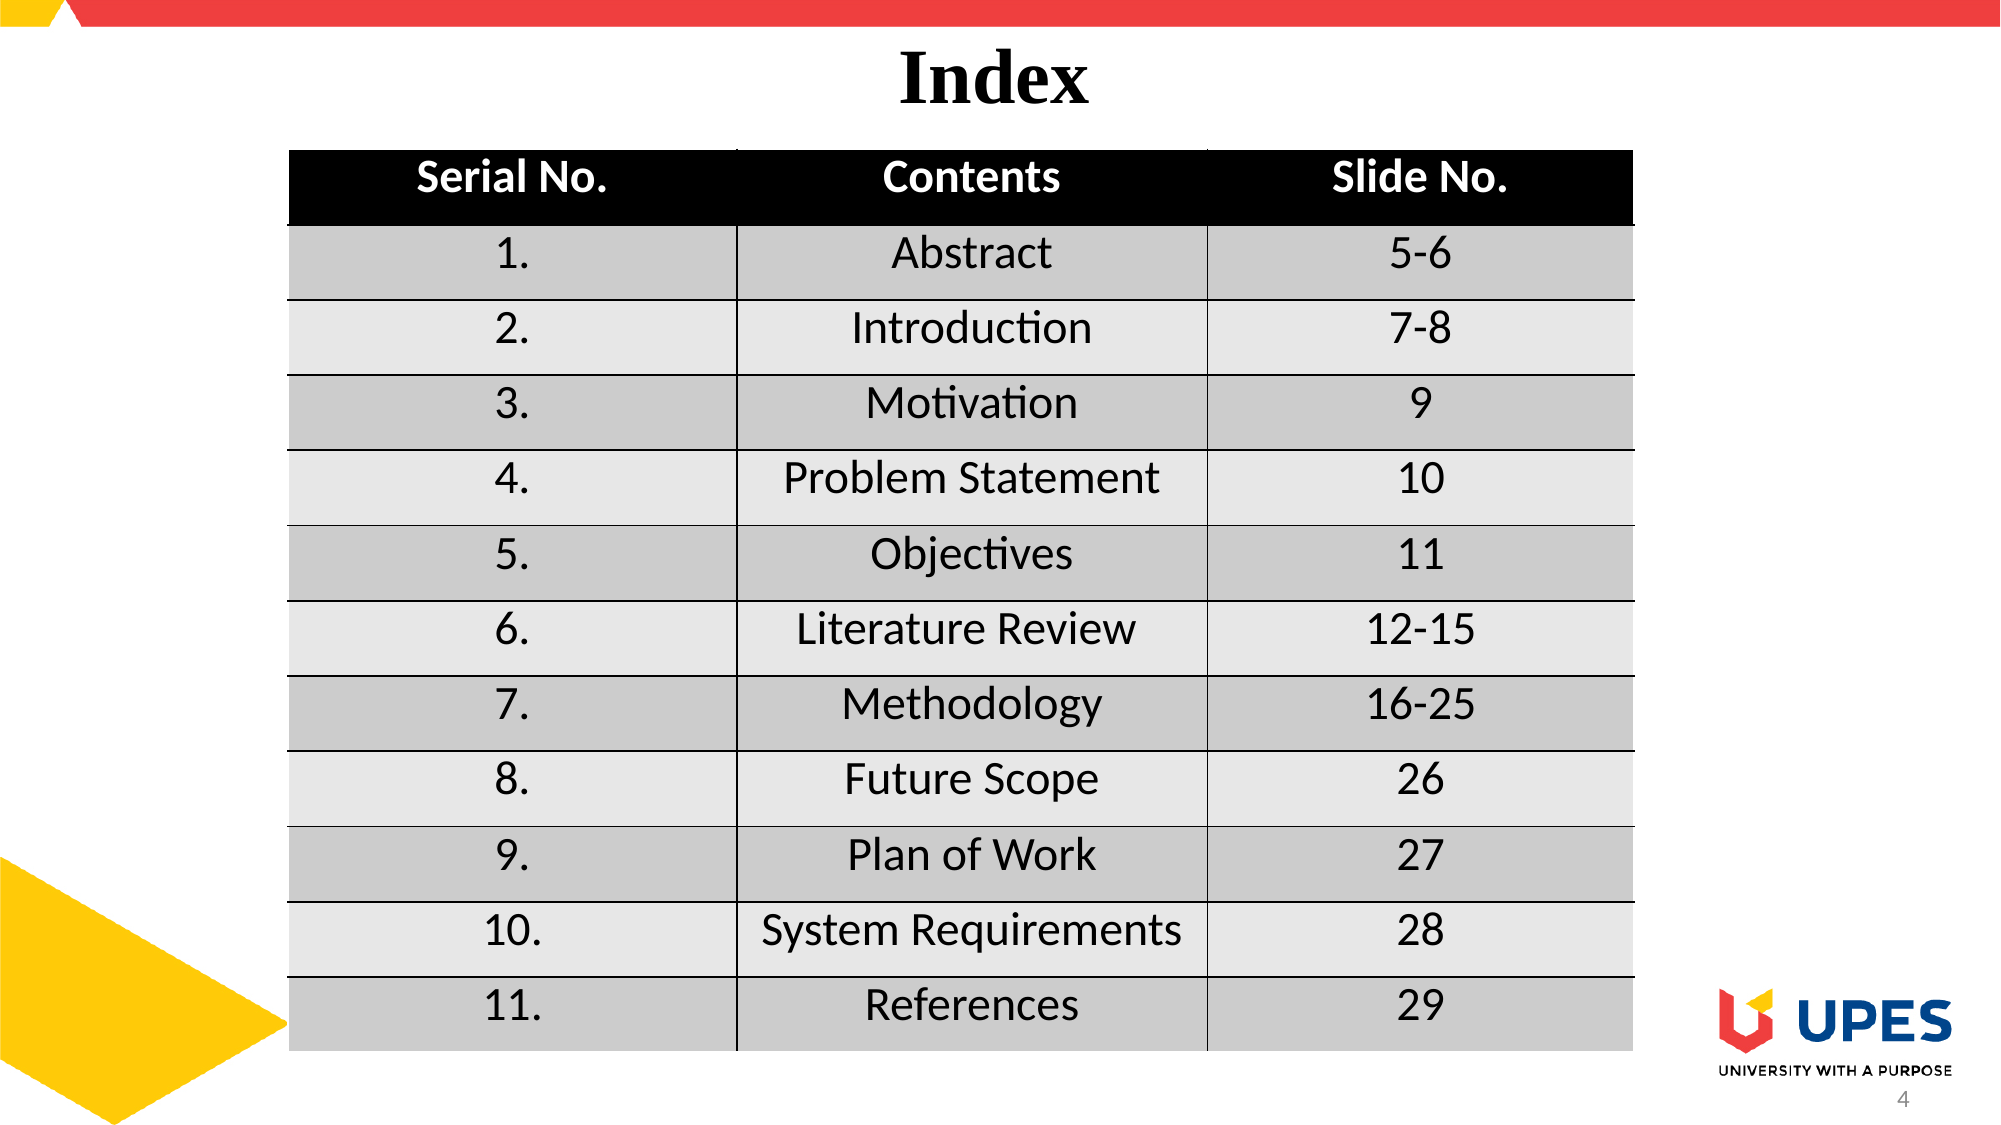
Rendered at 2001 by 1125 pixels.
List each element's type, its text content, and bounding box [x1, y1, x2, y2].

table_cell 28 [1208, 903, 1633, 976]
table_header Serial No. [289, 150, 736, 224]
table_cell Introduction [738, 301, 1207, 374]
table_cell 29 [1208, 978, 1633, 1051]
table_cell References [738, 978, 1207, 1051]
table_cell 5. [289, 526, 736, 600]
table_cell Objectives [738, 526, 1207, 600]
table_header Slide No. [1208, 150, 1633, 224]
table_cell 3. [289, 376, 736, 449]
table_cell 1. [289, 226, 736, 299]
table_cell 9. [289, 827, 736, 901]
table_header Contents [738, 150, 1207, 224]
table_cell Methodology [738, 677, 1207, 750]
picture [0, 0, 2001, 1125]
table_cell 2. [289, 301, 736, 374]
table_cell 12-15 [1208, 602, 1633, 675]
table_cell Abstract [738, 226, 1207, 299]
table_cell 5-6 [1208, 226, 1633, 299]
table_cell Plan of Work [738, 827, 1207, 901]
table_cell Future Scope [738, 752, 1207, 826]
table_cell 16-25 [1208, 677, 1633, 750]
table_cell 7. [289, 677, 736, 750]
table_cell System Requirements [738, 903, 1207, 976]
table_cell 11. [289, 978, 736, 1051]
table_cell 8. [289, 752, 736, 826]
table_cell Problem Statement [738, 451, 1207, 525]
table_cell 4. [289, 451, 736, 525]
table_cell Literature Review [738, 602, 1207, 675]
table_cell 9 [1208, 376, 1633, 449]
title Index [0, 17, 1989, 128]
table_cell 27 [1208, 827, 1633, 901]
table_cell 6. [289, 602, 736, 675]
table_cell 10 [1208, 451, 1633, 525]
table_cell 11 [1208, 526, 1633, 600]
table_cell 7-8 [1208, 301, 1633, 374]
table_cell 10. [289, 903, 736, 976]
table_cell 26 [1208, 752, 1633, 826]
table_cell Motivation [738, 376, 1207, 449]
